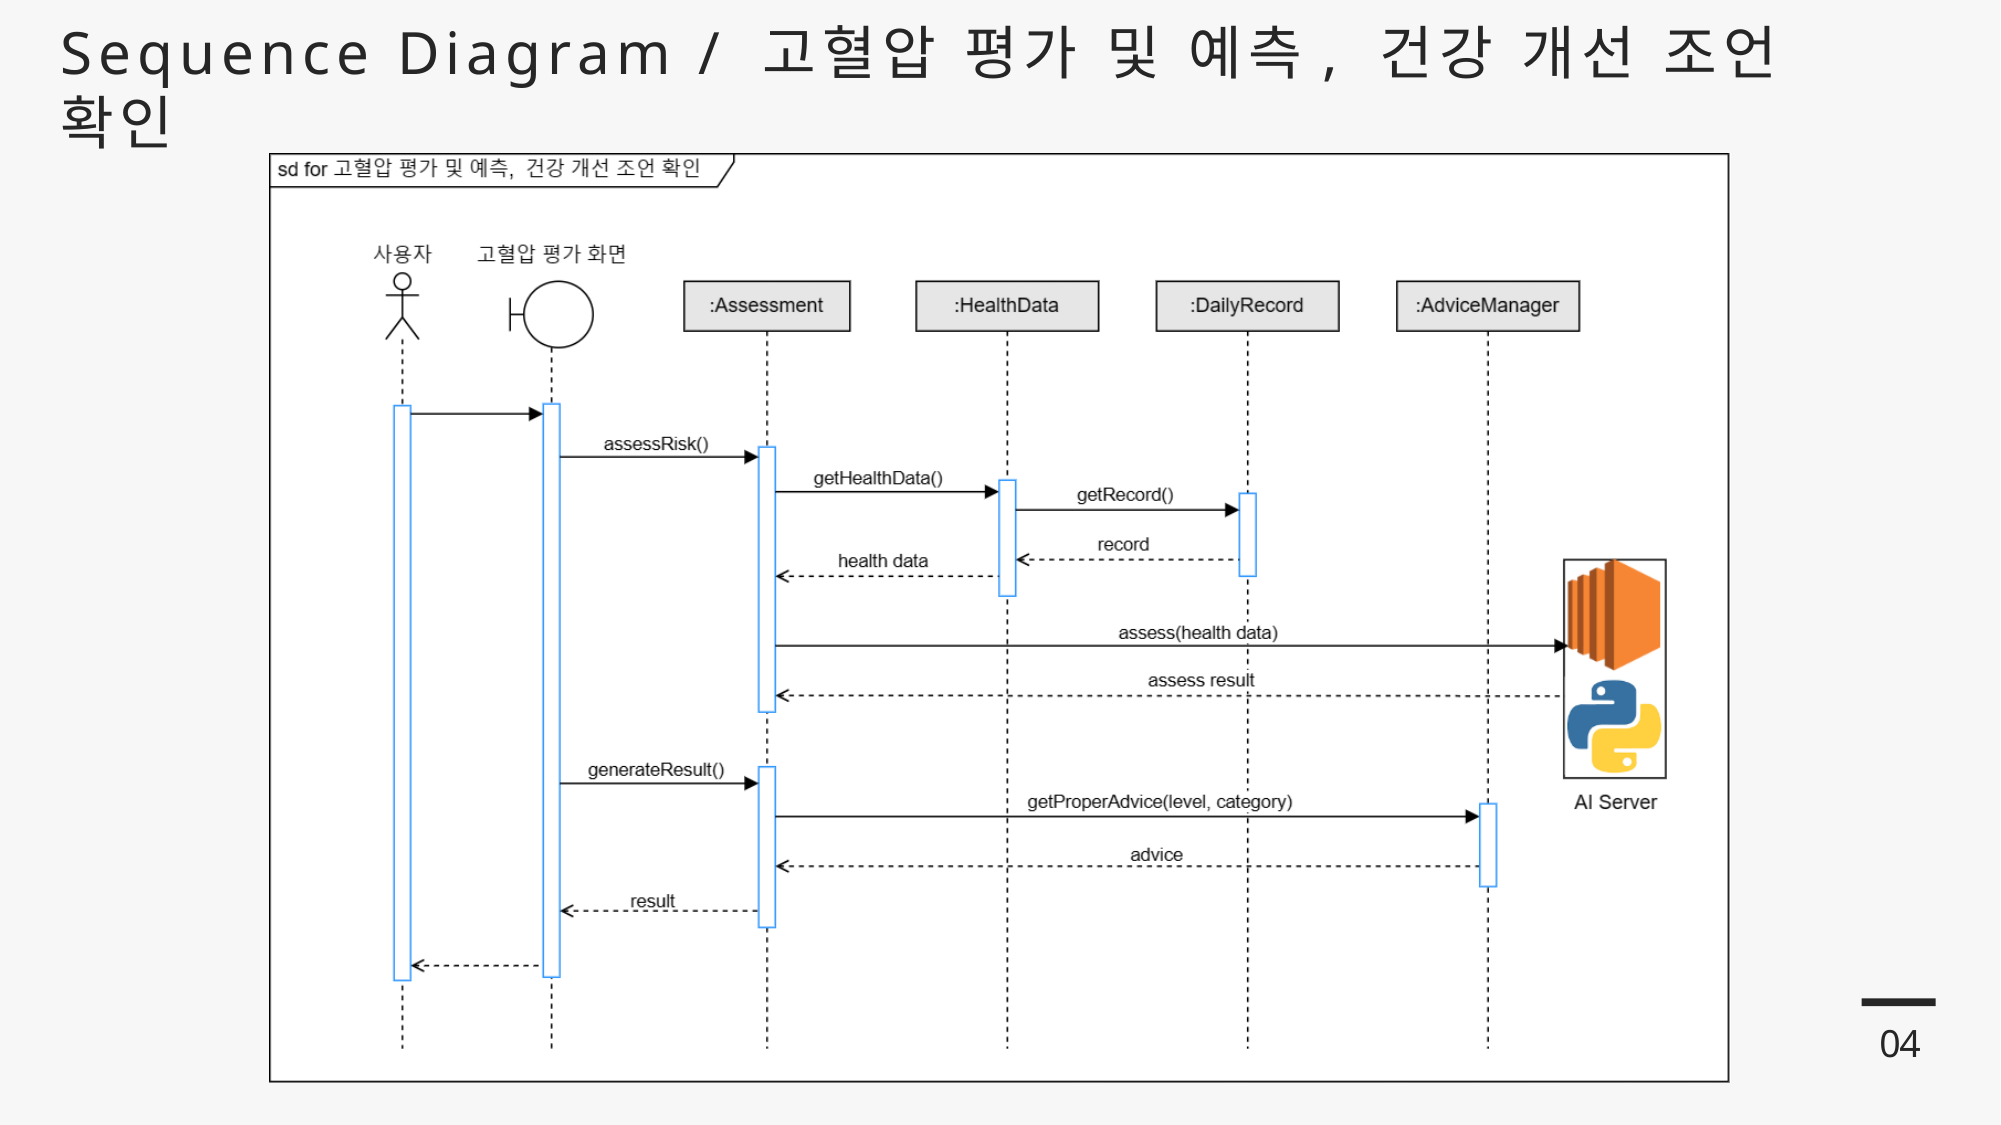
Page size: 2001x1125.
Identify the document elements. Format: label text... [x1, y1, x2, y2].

picture [269, 153, 1731, 1083]
text_box Sequence Diagram / 고혈압 평가 및 예측, 건강 개선 조언 확인 [27, 27, 1949, 145]
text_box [1844, 998, 1936, 1073]
